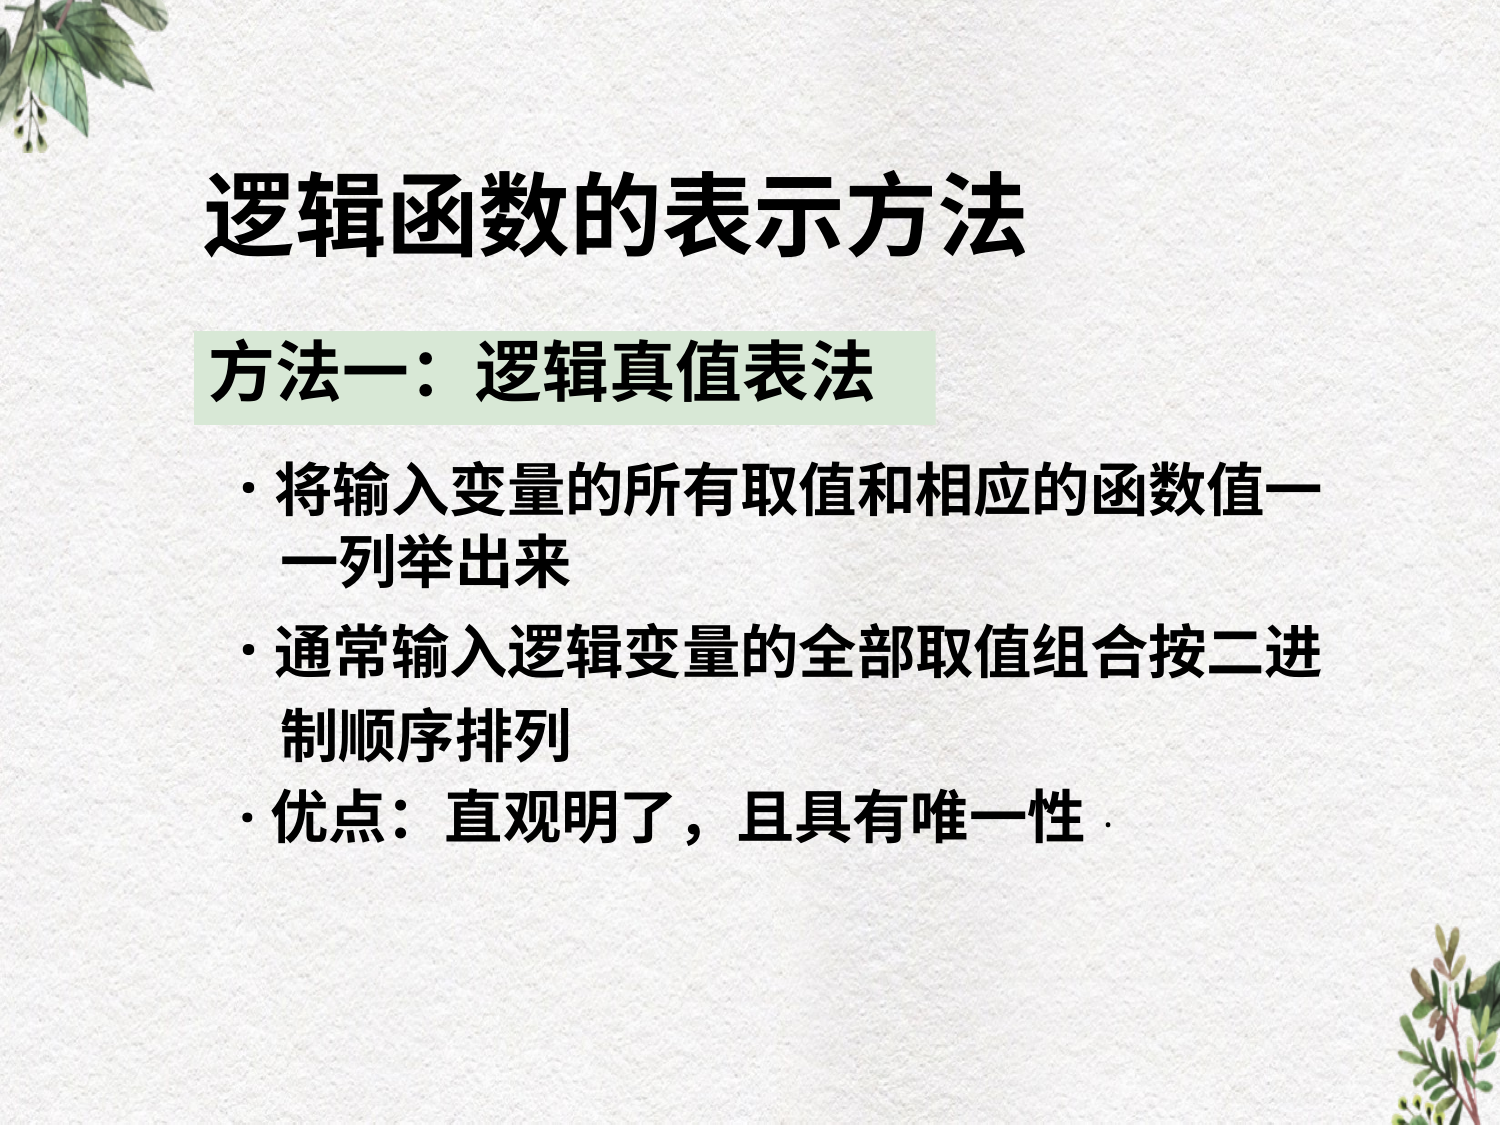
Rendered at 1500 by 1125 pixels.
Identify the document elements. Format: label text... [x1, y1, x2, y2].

picture [0, 0, 1500, 1125]
text_box ·通常输入逻辑变量的全部取值组合按二进 制顺序排列 ·优点：直观明了，且具有唯一性 · [224, 599, 1413, 858]
text_box ·将输入变量的所有取值和相应的函数值一 一列举出来 [224, 437, 1413, 599]
list 方法一：逻辑真值表法 [194, 331, 936, 425]
title 逻辑函数的表示方法 [188, 35, 1468, 275]
